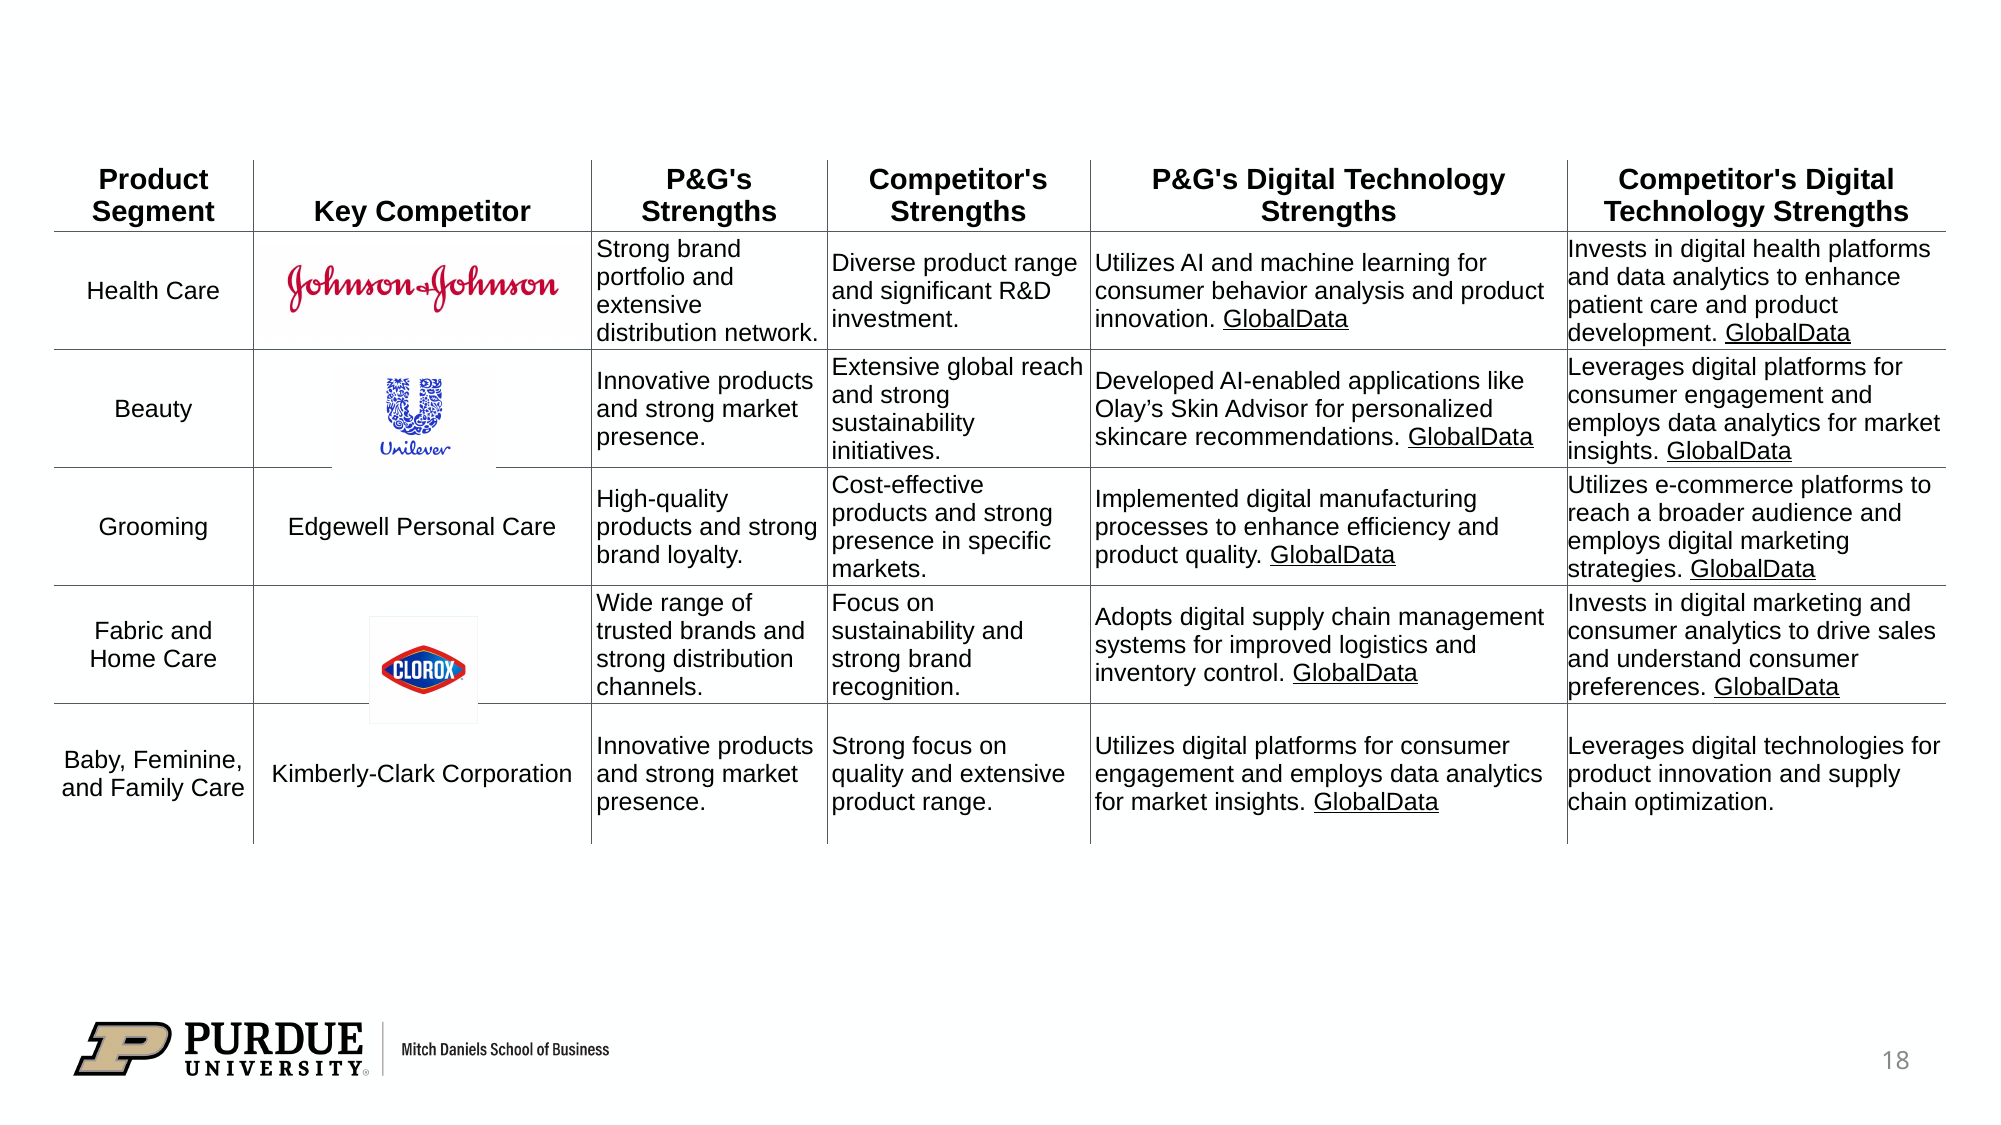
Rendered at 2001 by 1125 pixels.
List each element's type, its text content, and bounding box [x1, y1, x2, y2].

table_cell Innovative products and strong market presence. [592, 350, 827, 467]
table_cell Grooming [54, 468, 253, 585]
picture [369, 615, 478, 725]
table_header Key Competitor [254, 160, 591, 231]
table_cell Fabric and Home Care [54, 586, 253, 703]
picture [332, 364, 496, 471]
table_cell Kimberly-Clark Corporation [254, 704, 591, 844]
table_cell Leverages digital platforms for consumer engagement and employs data analytics for market insights. GlobalData [1568, 350, 1946, 467]
table_cell Leverages digital technologies for product innovation and supply chain optimization. [1568, 704, 1946, 844]
table_cell Utilizes e-commerce platforms to reach a broader audience and employs digital marketing strategies. GlobalData [1568, 468, 1946, 585]
table_cell Implemented digital manufacturing processes to enhance efficiency and product quality. GlobalData [1091, 468, 1567, 585]
table_cell Strong brand portfolio and extensive distribution network. [592, 232, 827, 349]
table_cell Extensive global reach and strong sustainability initiatives. [828, 350, 1090, 467]
table_cell Cost-effective products and strong presence in specific markets. [828, 468, 1090, 585]
table_header Competitor's Digital Technology Strengths [1568, 160, 1946, 231]
table_header P&G's Strengths [592, 160, 827, 231]
table_cell Baby, Feminine, and Family Care [54, 704, 253, 844]
table_cell Focus on sustainability and strong brand recognition. [828, 586, 1090, 703]
table_cell Utilizes digital platforms for consumer engagement and employs data analytics for market insights. GlobalData [1091, 704, 1567, 844]
table_cell Utilizes AI and machine learning for consumer behavior analysis and product innovation. GlobalData [1091, 232, 1567, 349]
table_cell Developed AI-enabled applications like Olay’s Skin Advisor for personalized skincare recommendations. GlobalData [1091, 350, 1567, 467]
table_header Product Segment [54, 160, 253, 231]
table_cell Innovative products and strong market presence. [592, 704, 827, 844]
table_cell Unilever [254, 350, 591, 467]
table_header Competitor's Strengths [828, 160, 1090, 231]
table_cell Health Care [54, 232, 253, 349]
picture [73, 1019, 623, 1079]
table_cell Invests in digital marketing and consumer analytics to drive sales and understand consumer preferences. GlobalData [1568, 586, 1946, 703]
table_cell [254, 586, 591, 703]
table_cell Diverse product range and significant R&D investment. [828, 232, 1090, 349]
table_cell Invests in digital health platforms and data analytics to enhance patient care and product development. GlobalData [1568, 232, 1946, 349]
slide_number 18 [1744, 1031, 1925, 1092]
table_cell High-quality products and strong brand loyalty. [592, 468, 827, 585]
table_cell Wide range of trusted brands and strong distribution channels. [592, 586, 827, 703]
table_cell Adopts digital supply chain management systems for improved logistics and inventory control. GlobalData [1091, 586, 1567, 703]
picture [255, 243, 592, 342]
table_cell Beauty [54, 350, 253, 467]
table_cell Edgewell Personal Care [254, 468, 591, 585]
table_cell Strong focus on quality and extensive product range. [828, 704, 1090, 844]
table_header P&G's Digital Technology Strengths [1091, 160, 1567, 231]
table_cell Johnson & Johnson [254, 232, 591, 243]
